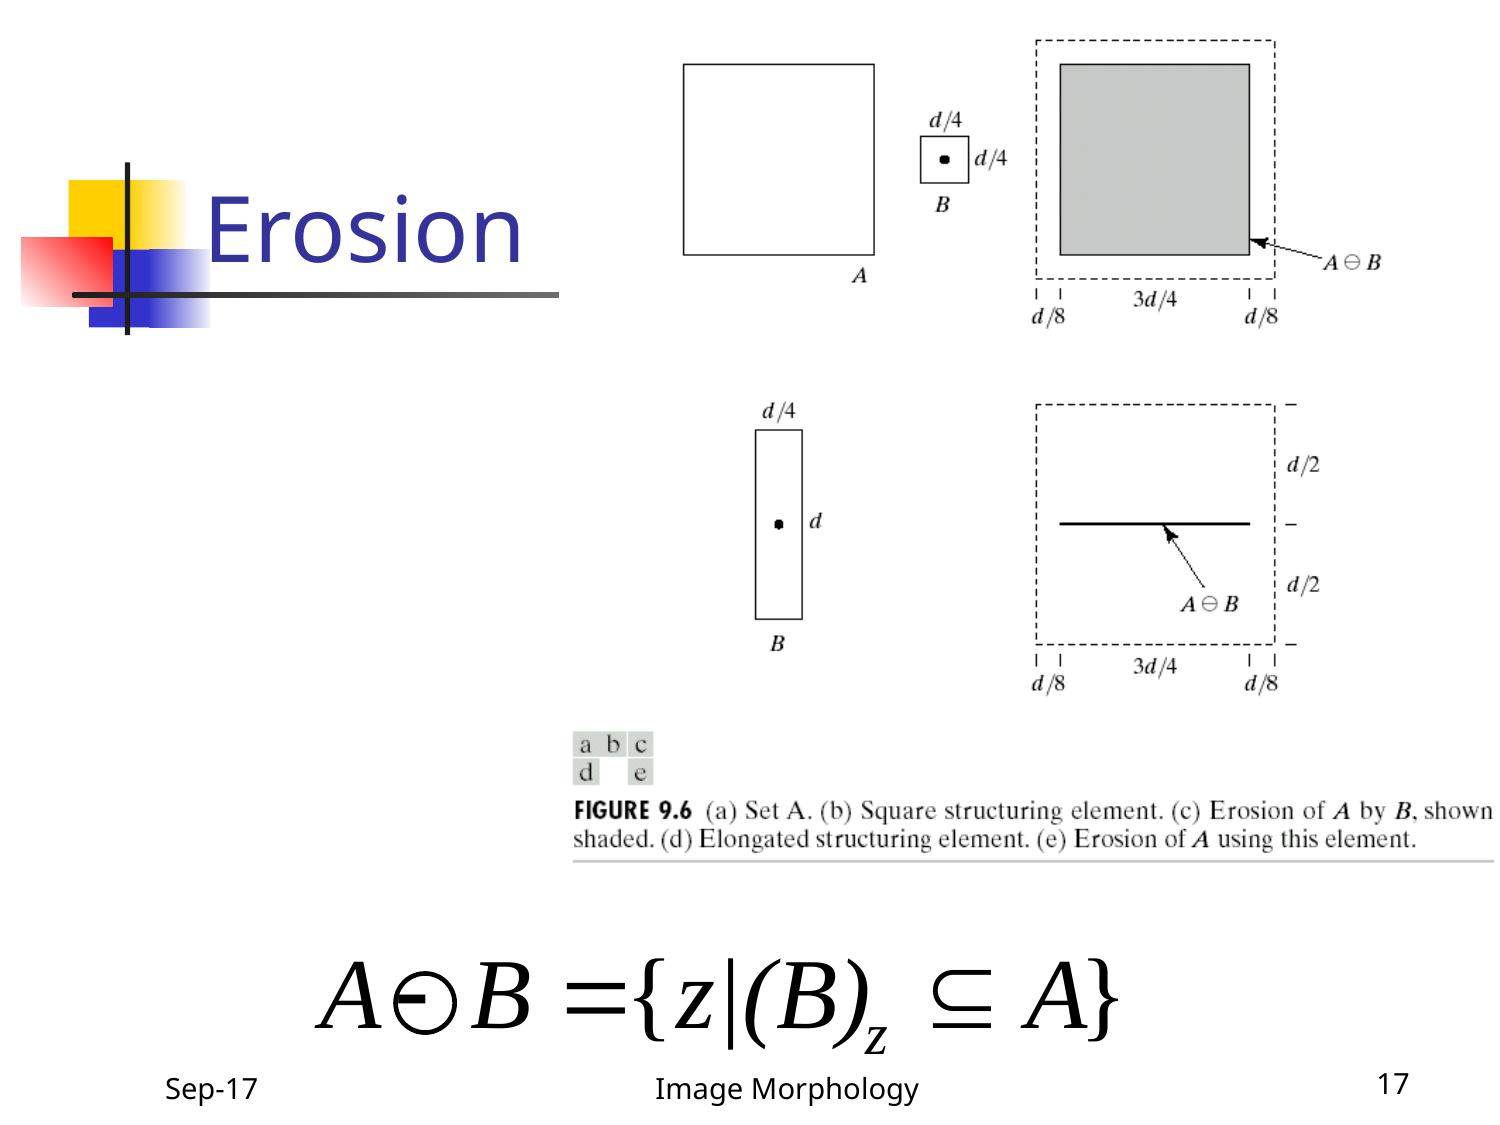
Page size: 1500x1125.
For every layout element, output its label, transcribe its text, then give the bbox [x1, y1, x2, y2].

title Erosion [188, 101, 554, 289]
footer Image Morphology [549, 1080, 1026, 1113]
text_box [296, 928, 1135, 1071]
slide_number 17 [1112, 1037, 1426, 1113]
slide_number Sep-17 [149, 1037, 463, 1113]
picture [559, 30, 1500, 870]
